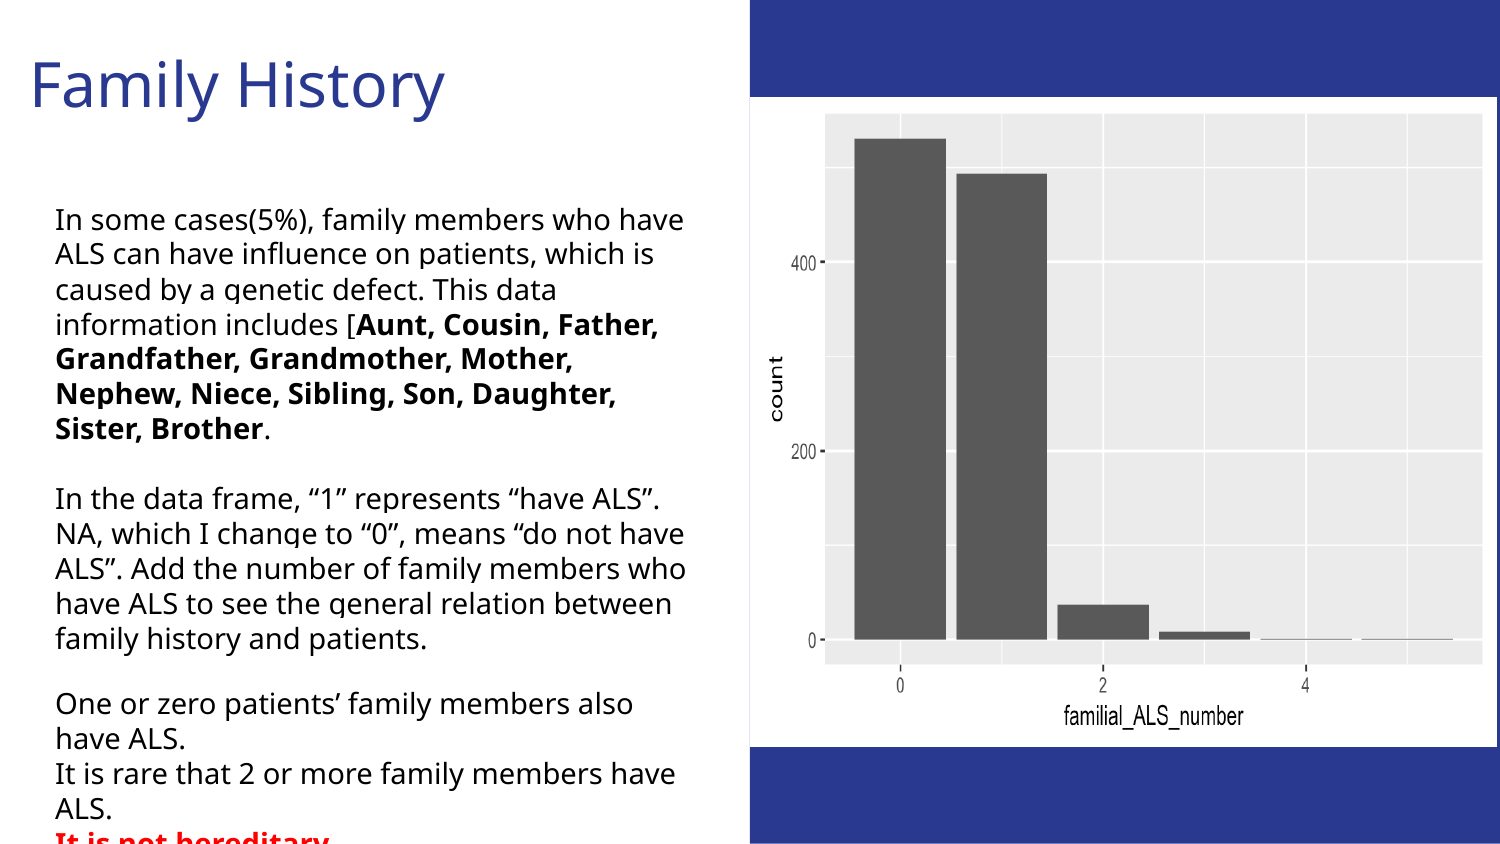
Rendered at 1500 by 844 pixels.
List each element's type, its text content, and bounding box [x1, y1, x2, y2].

title Family History [14, 35, 1412, 136]
subtitle In some cases(5%), family members who have ALS can have influence on patients, which is caused by a genetic defect. This data information includes [Aunt, Cousin, Father, Grandfather, Grandmother, Mother, Nephew, Niece, Sibling, Son, Daughter, Sister, Brother. In the data frame, “1” represents “have ALS”. NA, which I change to “0”, means “do not have ALS”. Add the number of family members who have ALS to see the general relation between family history and patients. One or zero patients’ family members also have ALS. It is rare that 2 or more family members have ALS. It is not hereditary. [40, 185, 704, 395]
picture [749, 97, 1497, 747]
